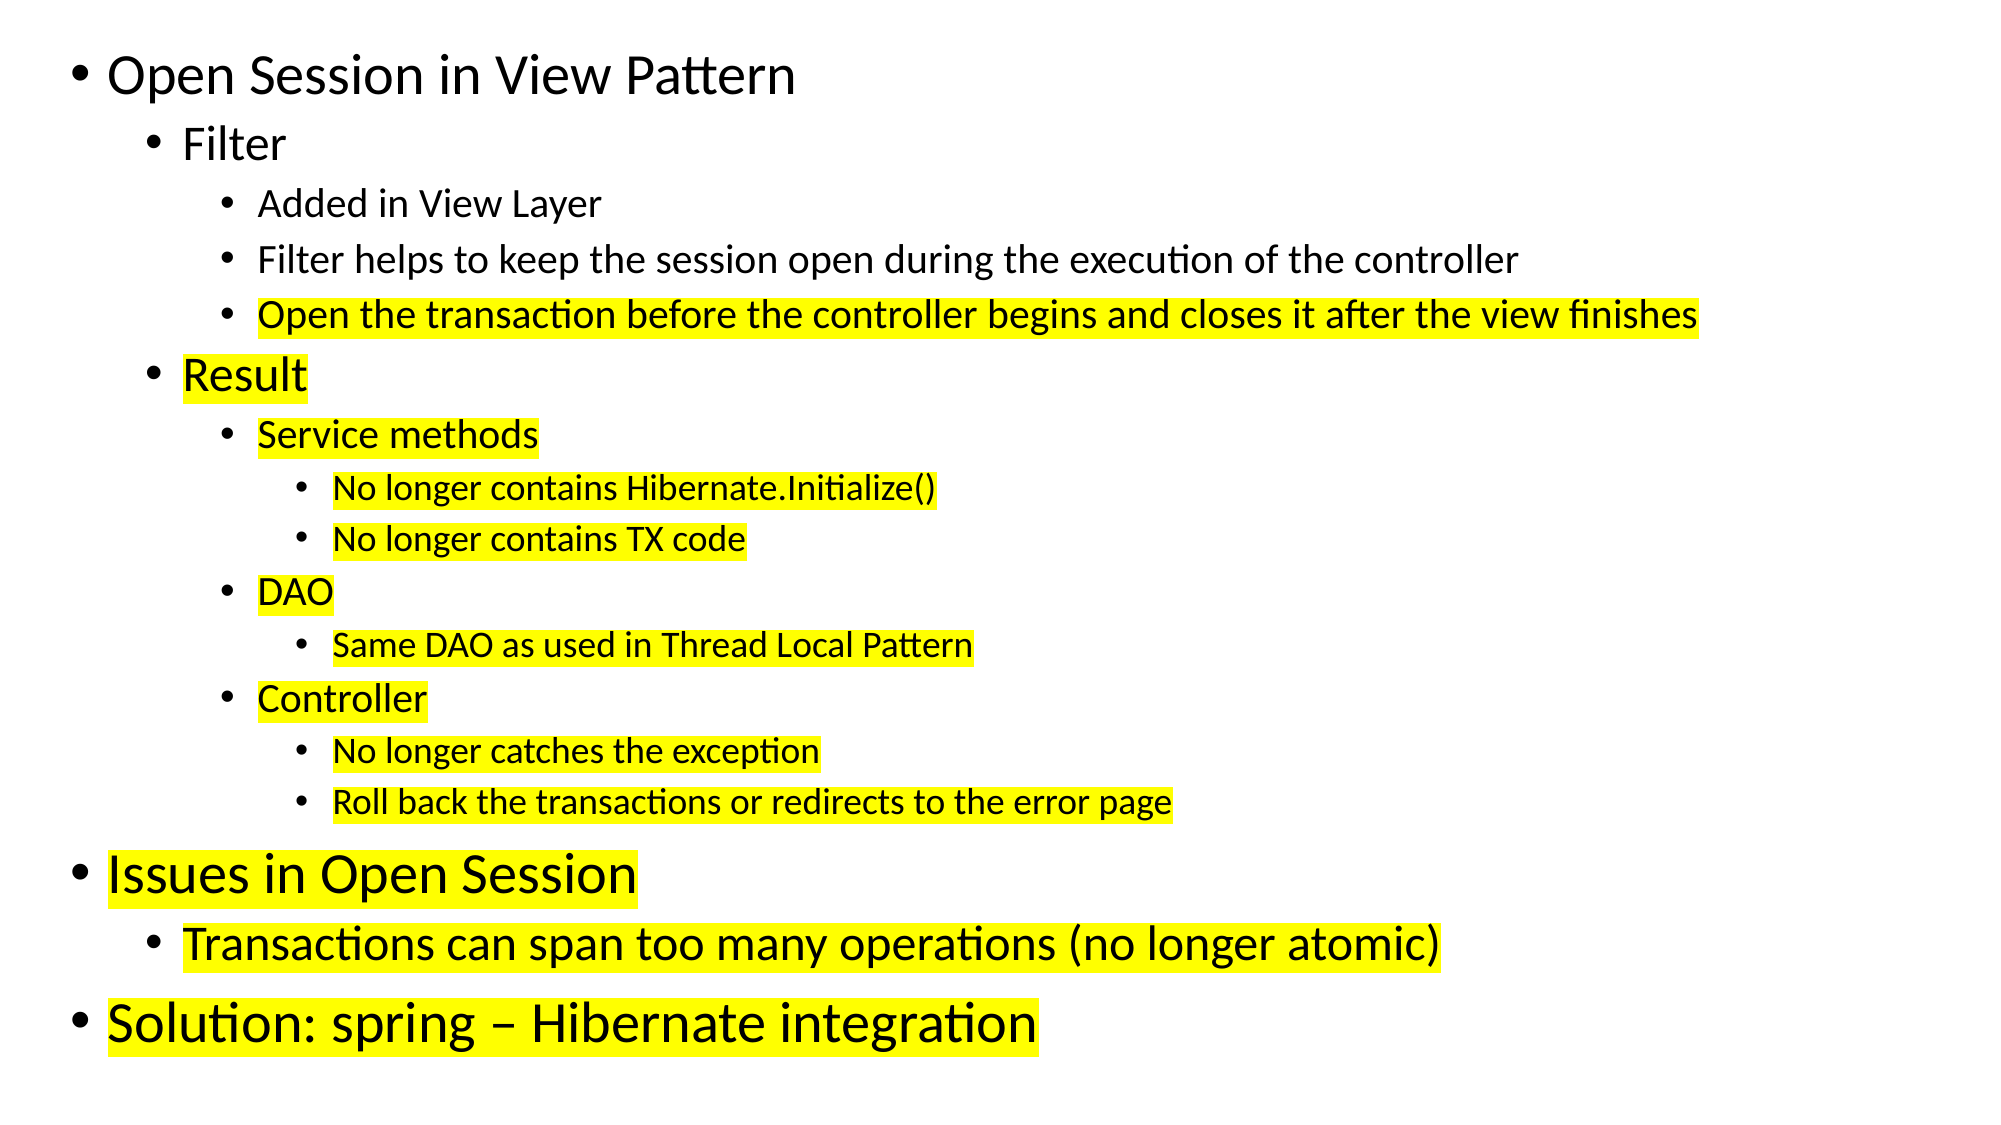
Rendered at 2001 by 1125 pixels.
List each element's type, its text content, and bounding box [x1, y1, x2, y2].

list Open Session in View Pattern Filter Added in View Layer Filter helps to keep the session open during the execution of the controller Open the transaction before the controller begins and closes it after the view finishes Result Service methods No longer contains Hibernate.Initialize() No longer contains TX code DAO Same DAO as used in Thread Local Pattern Controller No longer catches the exception Roll back the transactions or redirects to the error page Issues in Open Session Transactions can span too many operations (no longer atomic) Solution: spring – Hibernate integration [55, 36, 1966, 1103]
